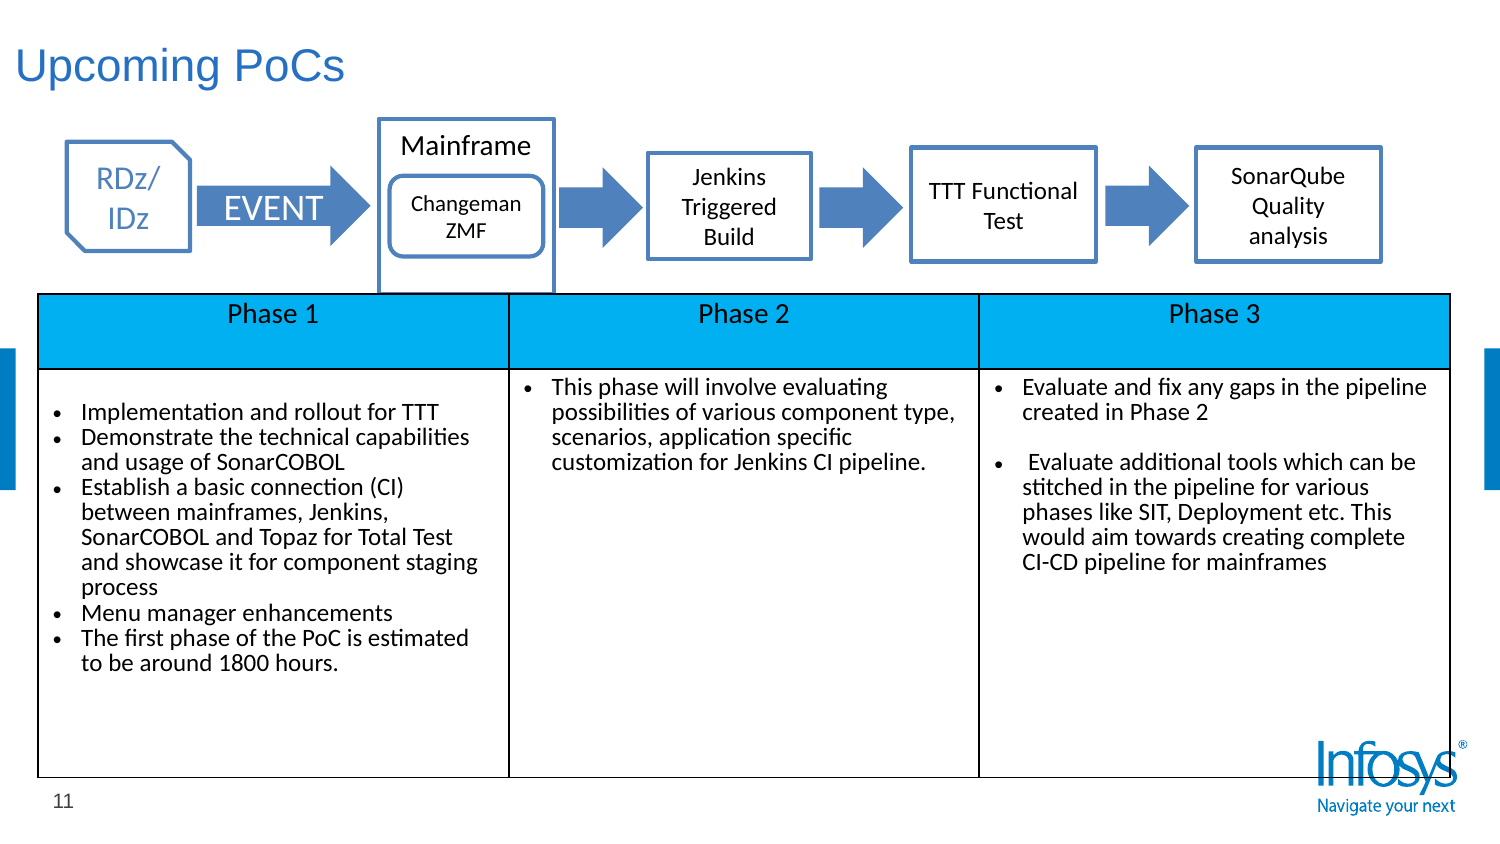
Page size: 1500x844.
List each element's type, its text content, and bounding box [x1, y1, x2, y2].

table_header Phase 1 [39, 295, 508, 368]
table_header Phase 2 [510, 304, 978, 368]
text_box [66, 118, 1381, 295]
slide_number 11 [37, 780, 115, 826]
table_cell Evaluate and fix any gaps in the pipeline created in Phase 2 Evaluate additional tools which can be stitched in the pipeline for various phases like SIT, Deployment etc. This would aim towards creating complete CI-CD pipeline for mainframes [980, 370, 1449, 777]
table_header Phase 3 [980, 295, 1449, 368]
table_cell This phase will involve evaluating possibilities of various component type, scenarios, application specific customization for Jenkins CI pipeline. [510, 370, 978, 777]
table_cell Implementation and rollout for TTT Demonstrate the technical capabilities and usage of SonarCOBOL Establish a basic connection (CI) between mainframes, Jenkins, SonarCOBOL and Topaz for Total Test and showcase it for component staging process Menu manager enhancements The first phase of the PoC is estimated to be around 1800 hours. [39, 370, 508, 777]
